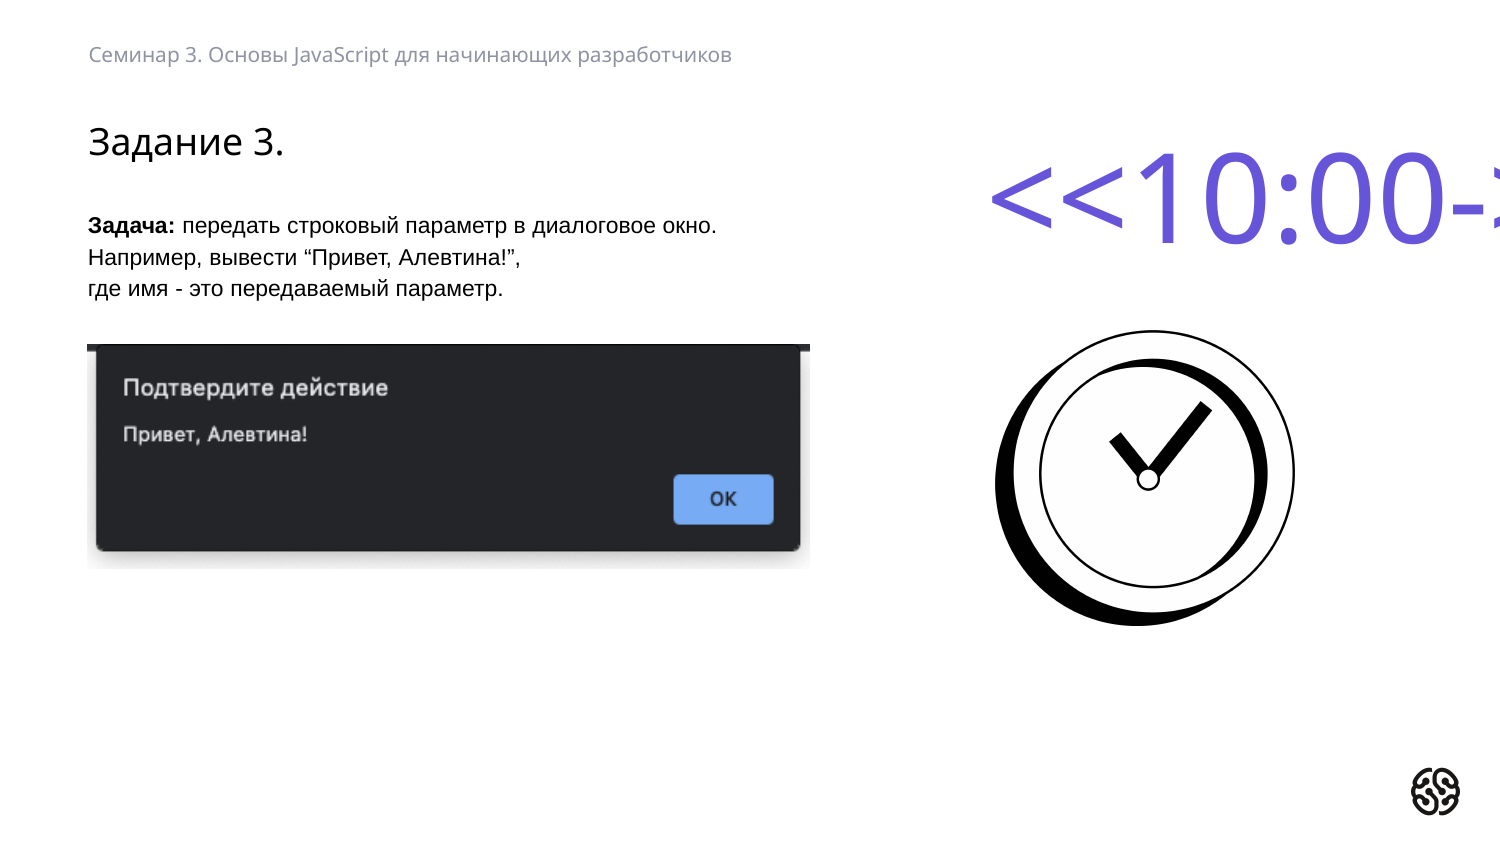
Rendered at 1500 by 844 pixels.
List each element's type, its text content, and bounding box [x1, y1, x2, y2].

title <<10:00->> [647, 118, 1500, 269]
subtitle Задача: передать строковый параметр в диалоговое окно. Например, вывести “Привет, Алевтина!”, где имя - это передаваемый параметр. [87, 206, 914, 697]
title Задание 3. [88, 118, 1412, 178]
picture [995, 330, 1295, 626]
picture [87, 344, 811, 569]
subtitle Семинар 3. Основы JavaScript для начинающих разработчиков [88, 24, 1412, 84]
picture [1411, 767, 1460, 816]
